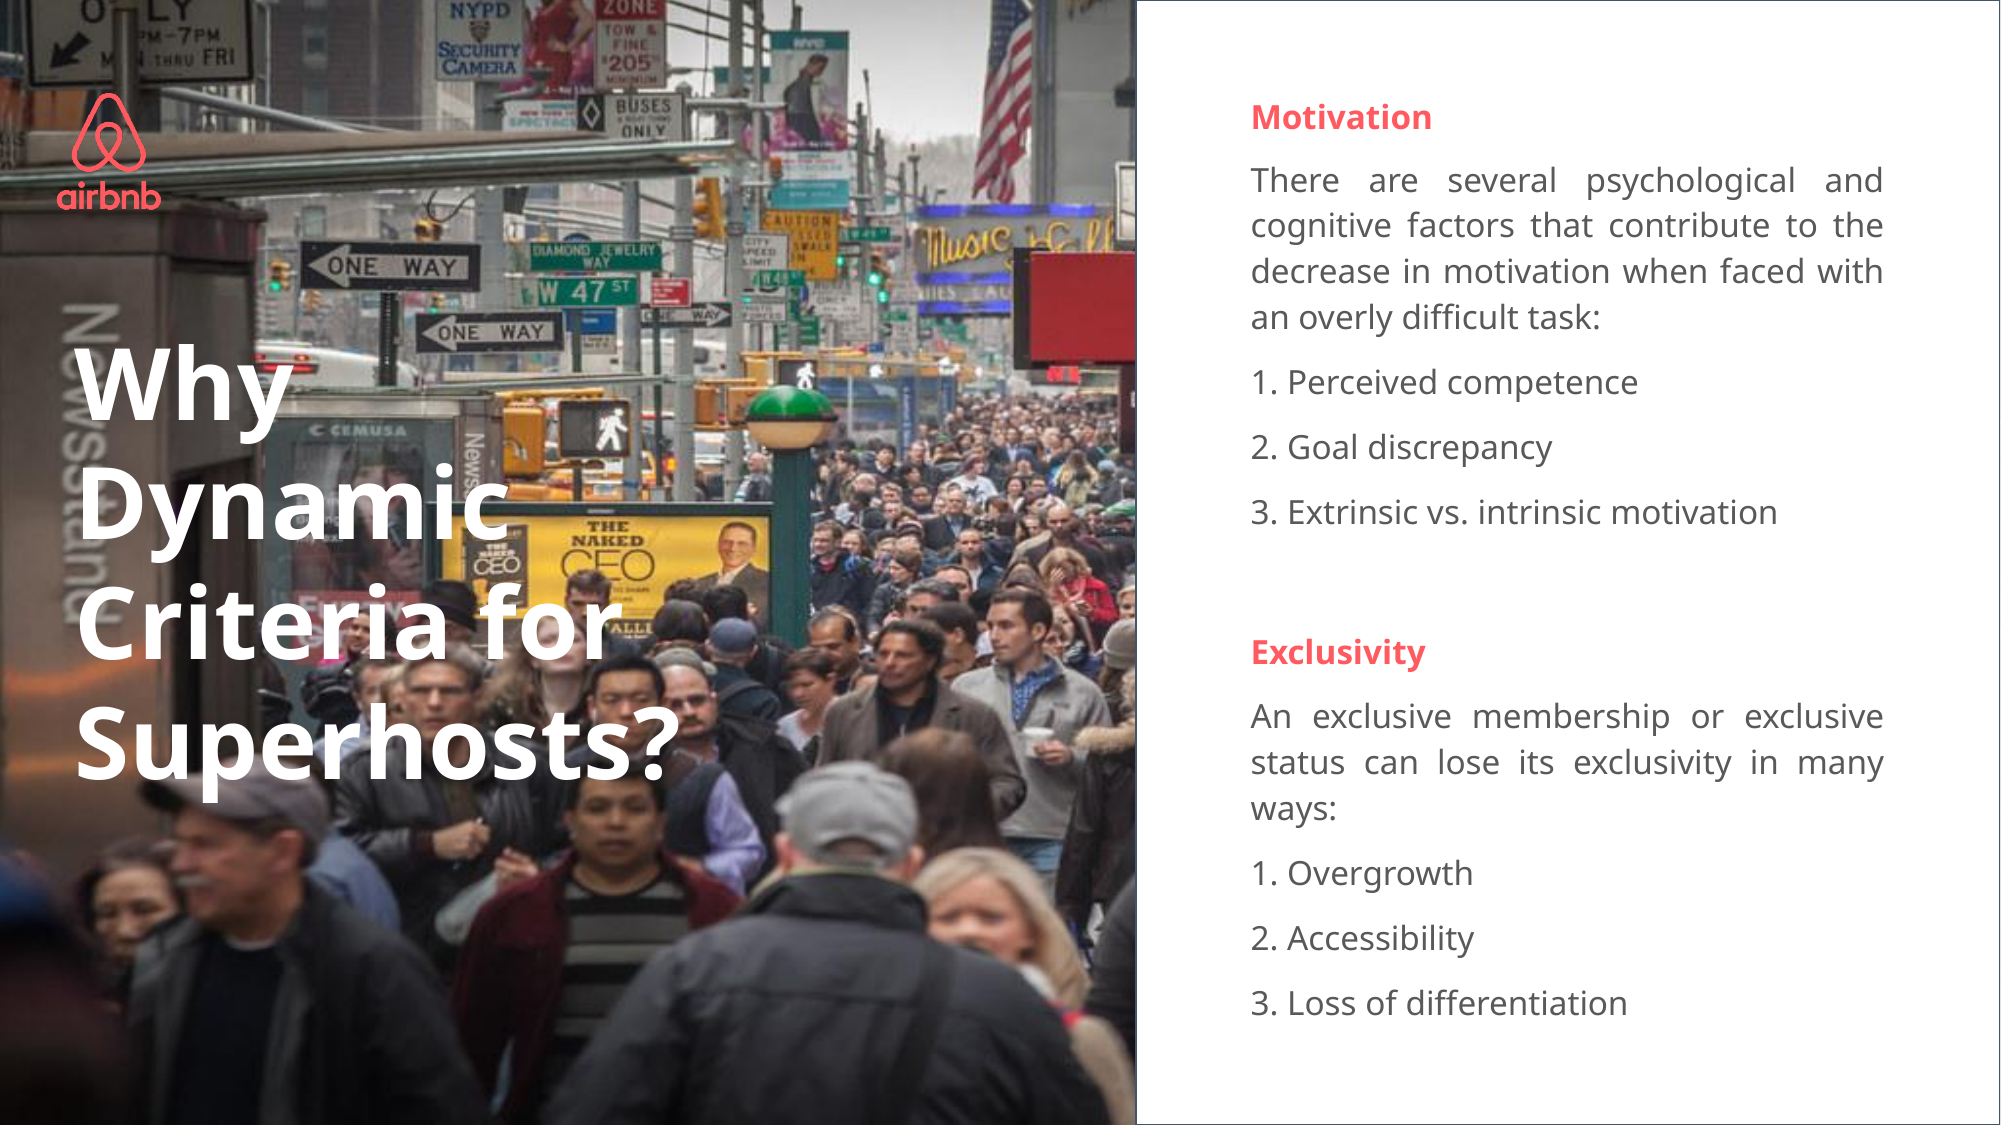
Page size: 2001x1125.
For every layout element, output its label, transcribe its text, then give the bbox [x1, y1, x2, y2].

text_box Exclusivity [1235, 623, 1495, 694]
picture [0, 0, 1135, 1125]
text_box [1135, 0, 2000, 1125]
text_box There are several psychological and cognitive factors that contribute to the decrease in motivation when faced with an overly difficult task: 1. Perceived competence 2. Goal discrepancy 3. Extrinsic vs. intrinsic motivation [1235, 145, 1901, 557]
text_box Why Dynamic Criteria for Superhosts? [59, 312, 764, 813]
text_box An exclusive membership or exclusive status can lose its exclusivity in many ways: 1. Overgrowth 2. Accessibility 3. Loss of differentiation [1235, 682, 1901, 1051]
text_box Motivation [1235, 88, 1495, 159]
